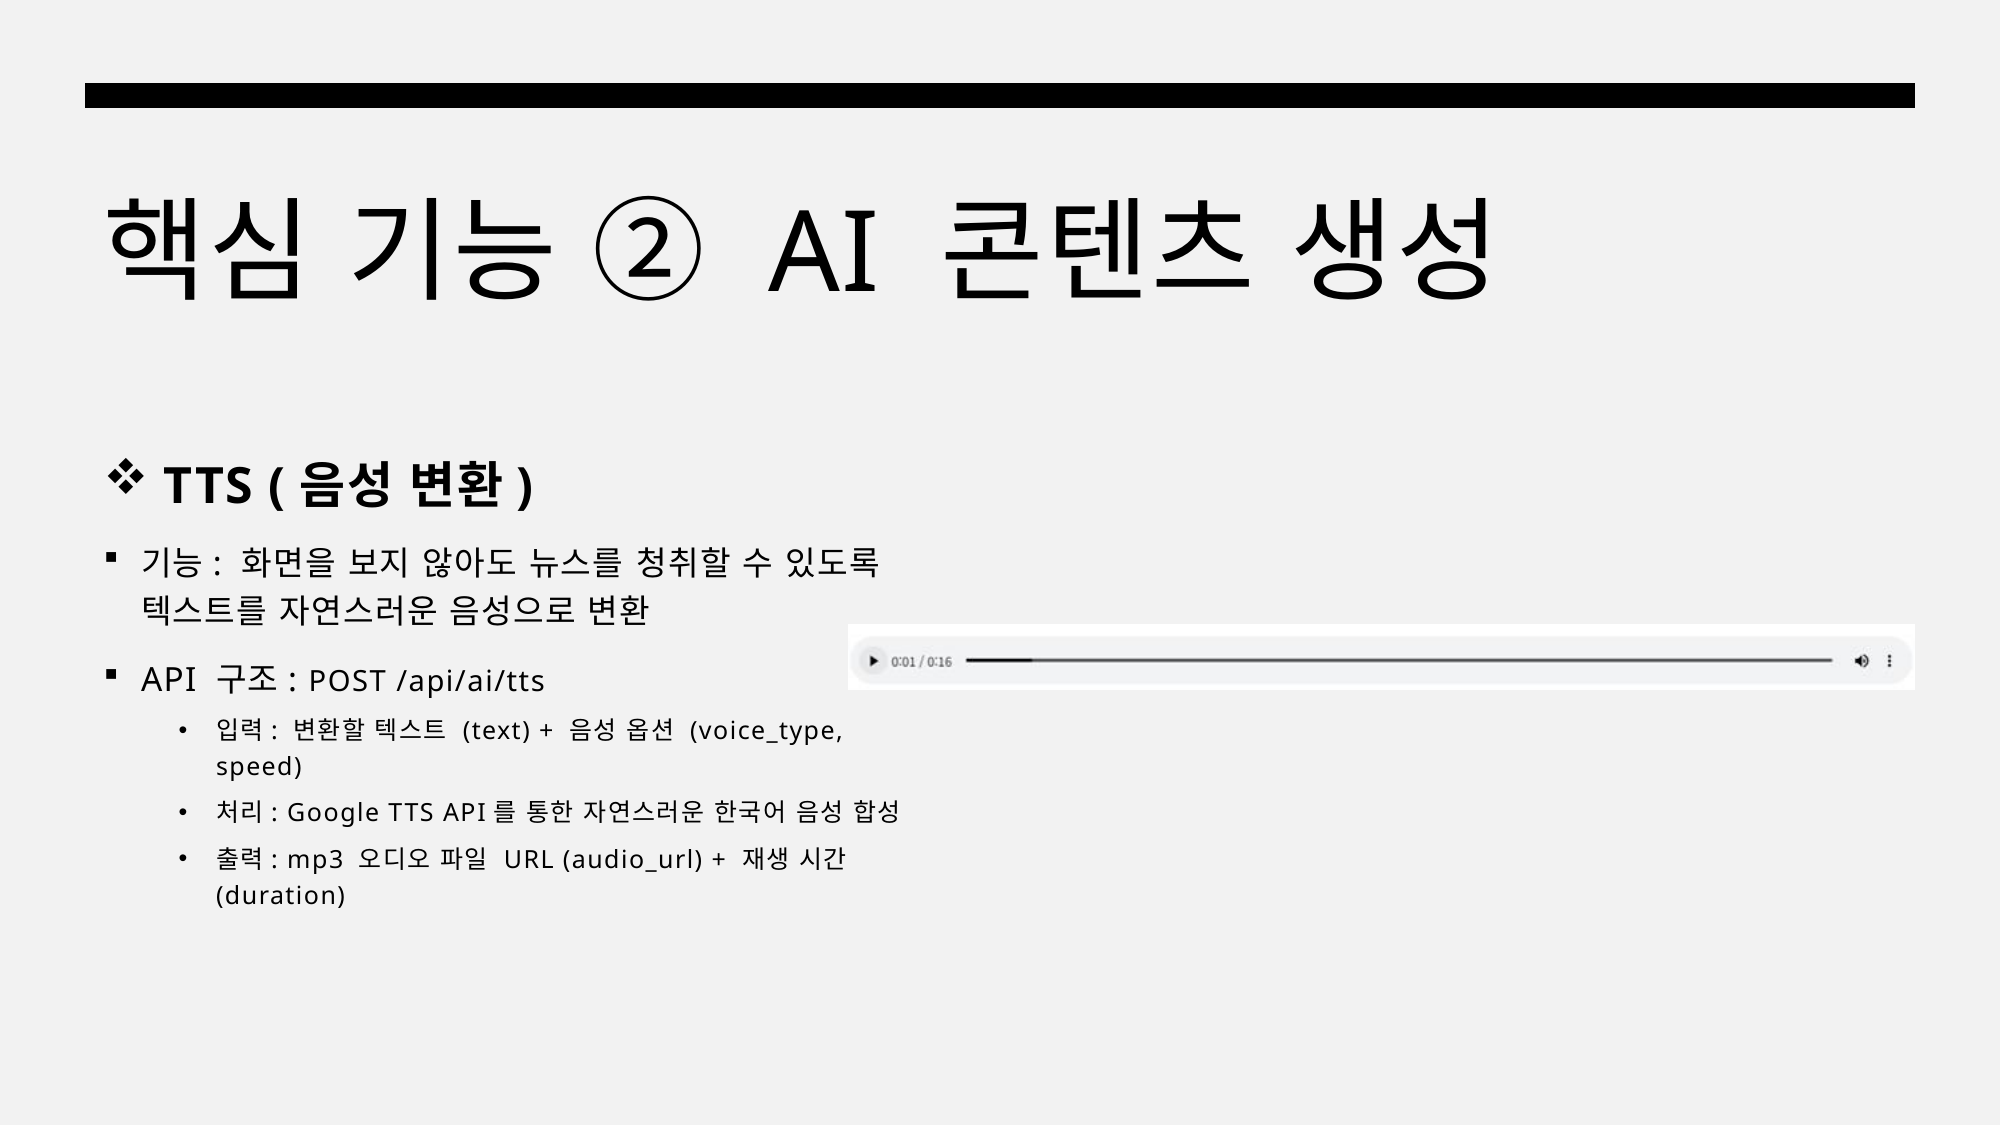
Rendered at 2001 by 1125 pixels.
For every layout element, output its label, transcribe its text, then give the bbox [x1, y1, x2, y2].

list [848, 623, 1915, 690]
title 핵심 기능 ② AI 콘텐츠 생성 [85, 160, 1916, 401]
list TTS (음성 변환) 기능: 화면을 보지 않아도 뉴스를 청취할 수 있도록 텍스트를 자연스러운 음성으로 변환 API 구조: POST /api/ai/tts 입력: 변환할 텍스트 (text) + 음성 옵션 (voice_type, speed) 처리: Google TTS API를 통한 자연스러운 한국어 음성 합성 출력: mp3 오디오 파일 URL (audio_url) + 재생 시간 (duration) [85, 423, 933, 1041]
